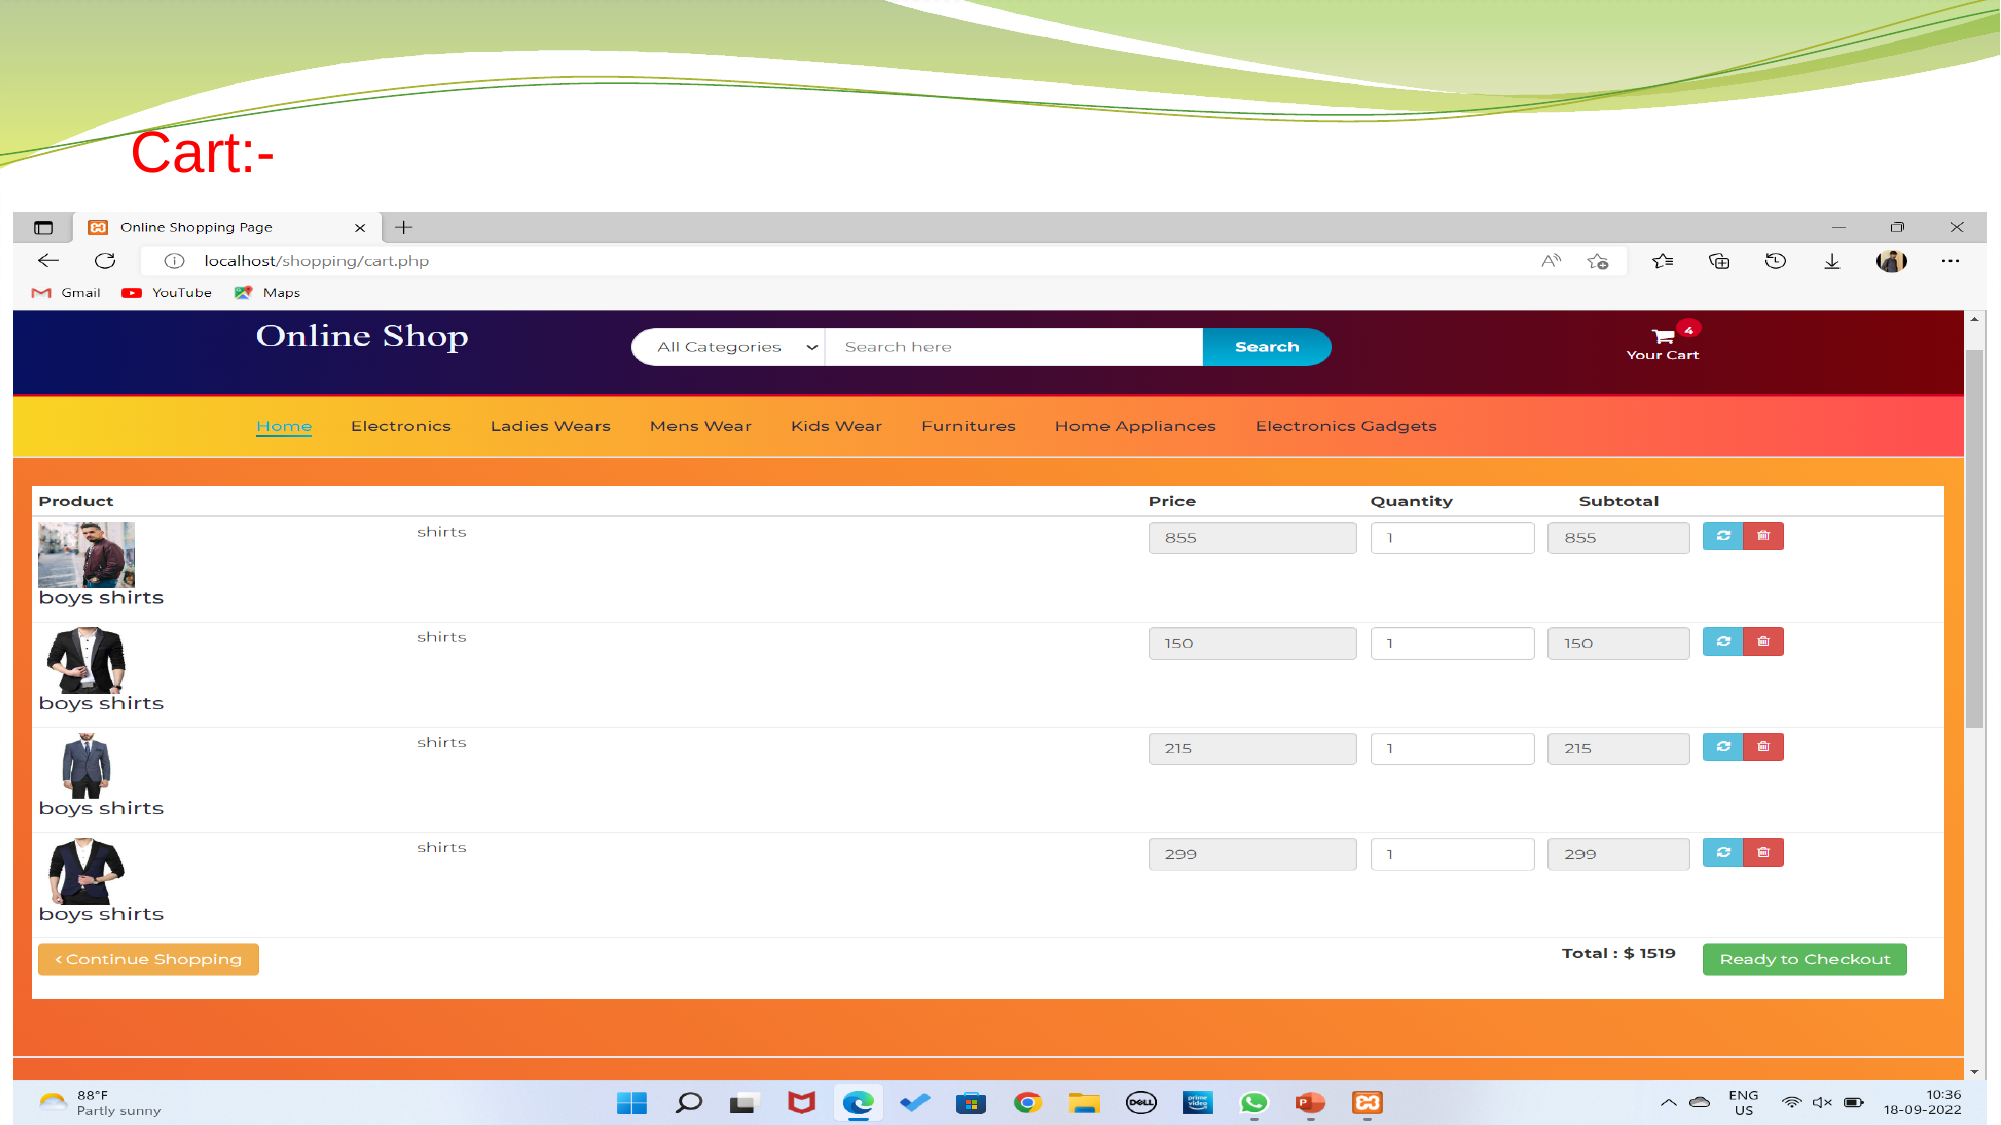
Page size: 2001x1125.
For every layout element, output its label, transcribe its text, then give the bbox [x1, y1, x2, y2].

title Cart:- [130, 44, 1900, 209]
picture [13, 212, 1987, 1125]
